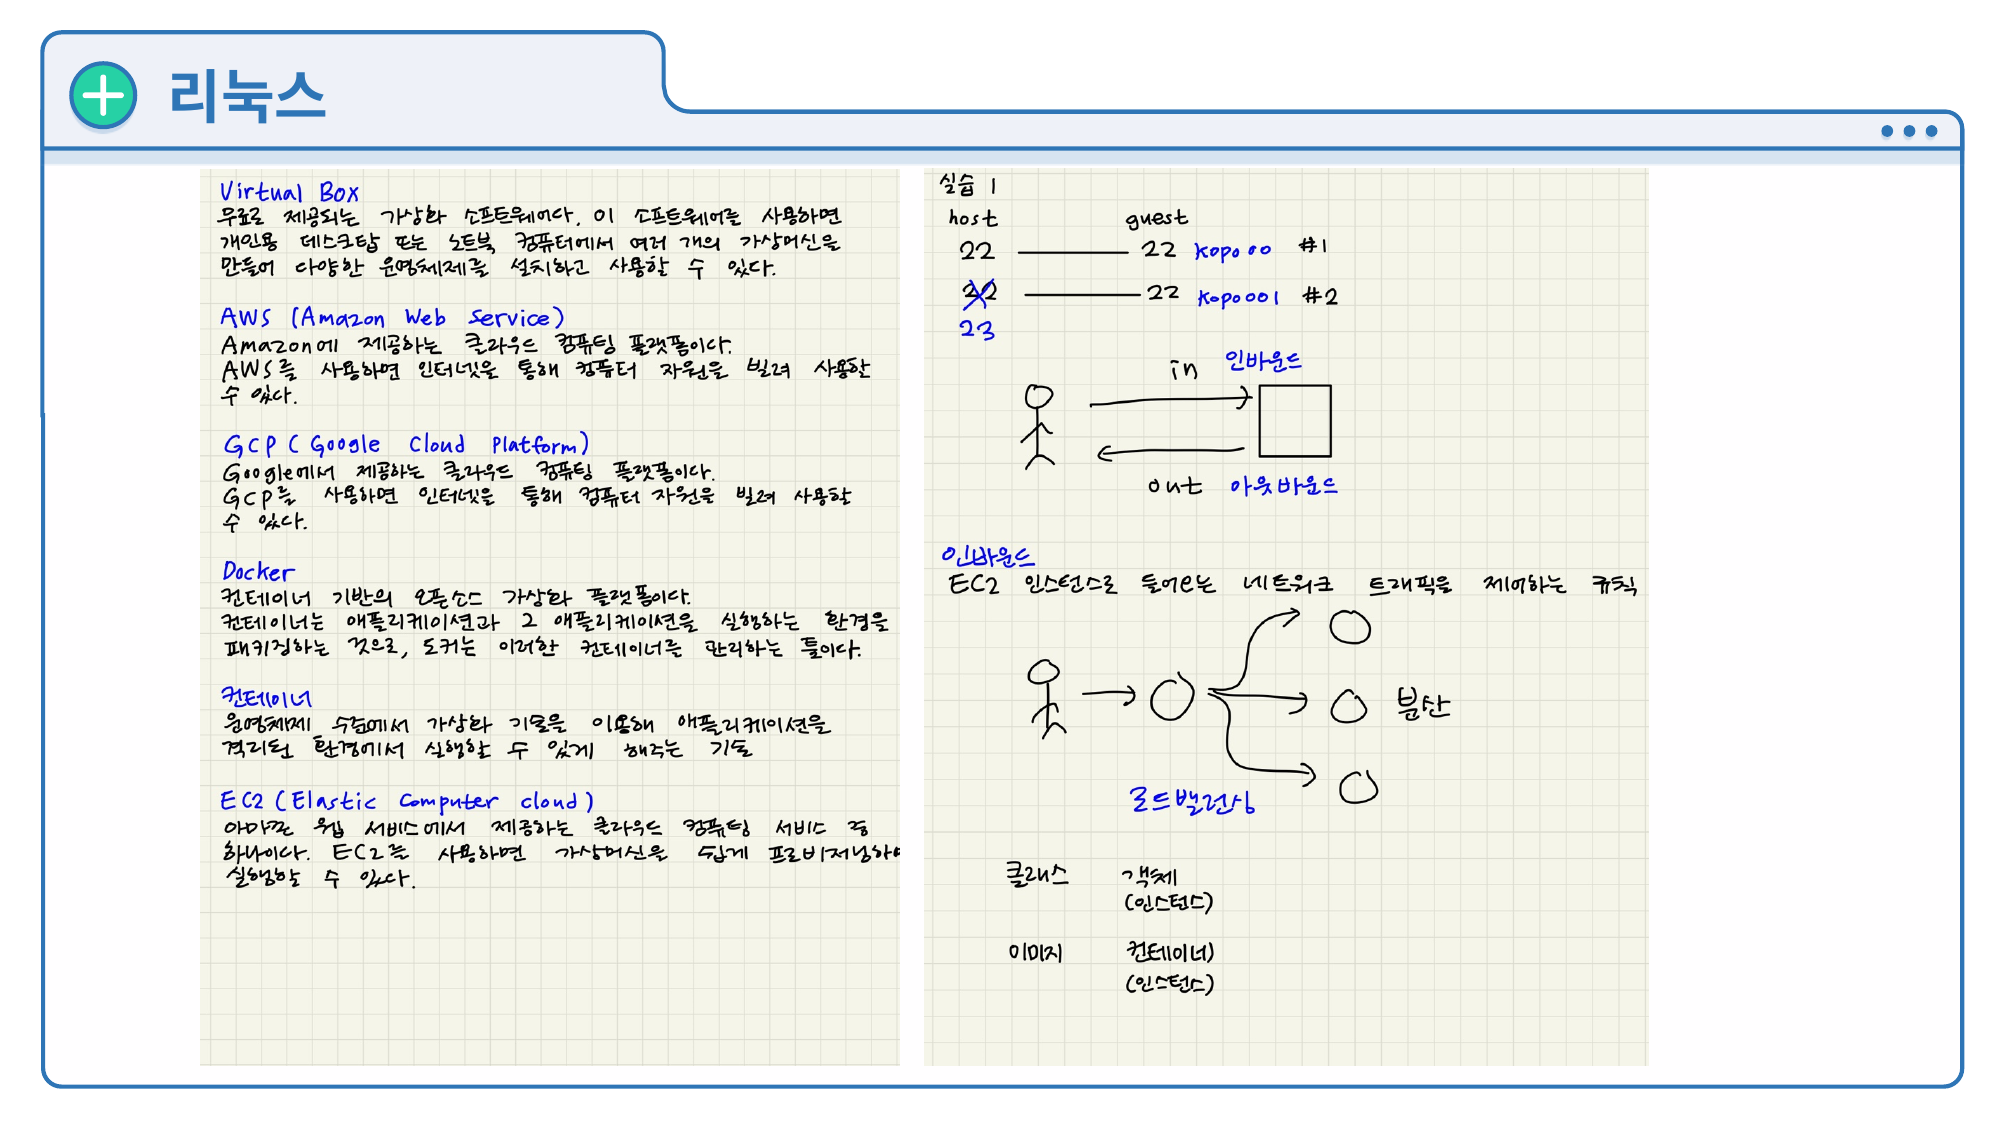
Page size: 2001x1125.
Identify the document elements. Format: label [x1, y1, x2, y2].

picture [924, 168, 1649, 1066]
text_box [71, 63, 136, 128]
picture [200, 169, 900, 1066]
text_box [42, 32, 1963, 1087]
